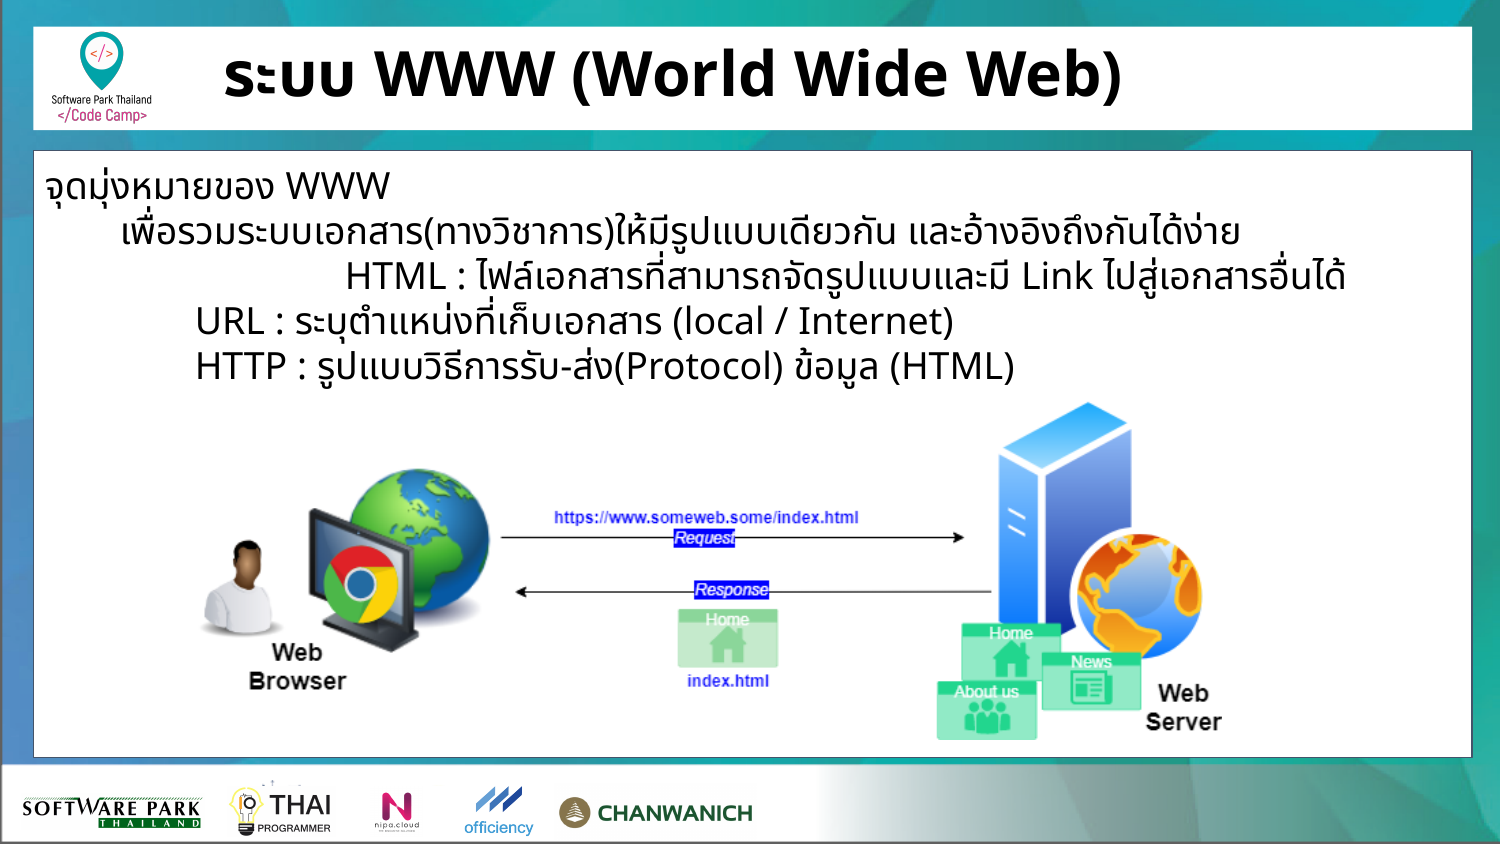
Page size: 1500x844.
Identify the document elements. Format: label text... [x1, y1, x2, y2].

title ระบบ WWW (World Wide Web) [212, 18, 1447, 134]
picture [0, 0, 1500, 844]
list จุดมุ่งหมายของ WWW เพื่อรวมระบบเอกสาร(ทางวิชาการ)ให้มีรูปแบบเดียวกัน และอ้างอิงถึงกันได้ง่าย HTML : ไฟล์เอกสารที่สามารถจัดรูปแบบและมี Link ไปสู่เอกสารอื่นได้ URL : ระบุตำแหน่งที่เก็บเอกสาร (local / Internet) HTTP : รูปแบบวิธีการรับ-ส่ง(Protocol) ข้อมูล (HTML) [33, 150, 1473, 777]
